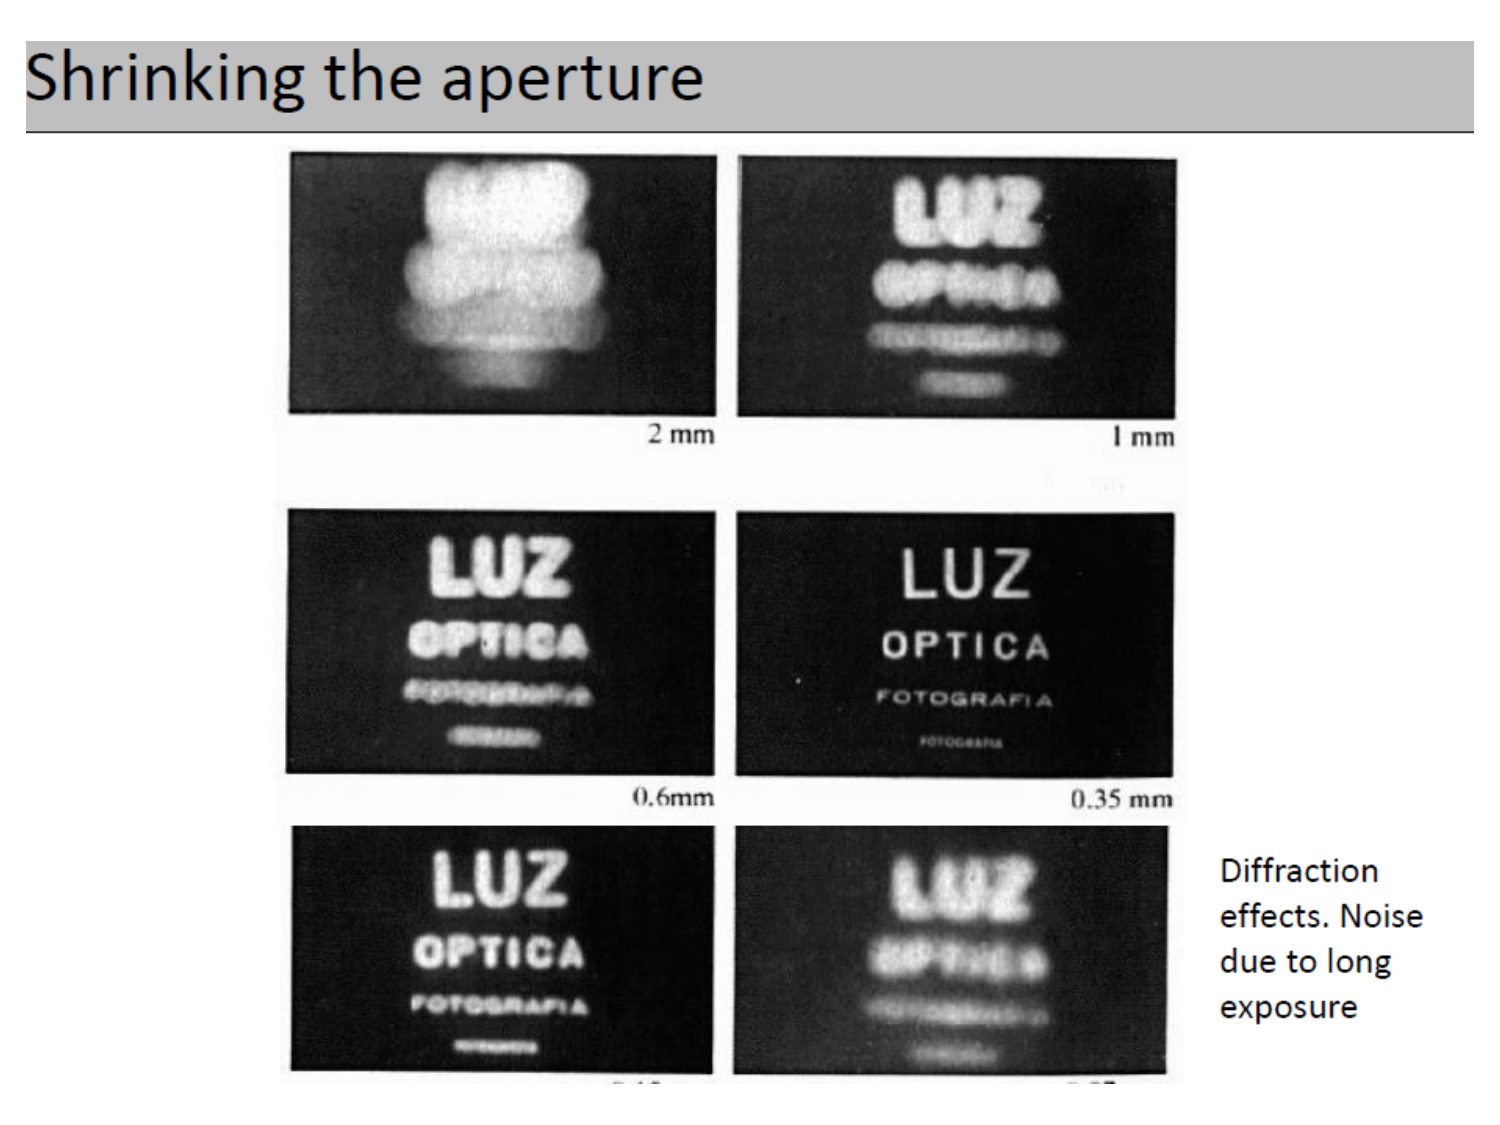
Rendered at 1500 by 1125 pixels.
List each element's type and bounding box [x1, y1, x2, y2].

picture [26, 41, 1474, 1084]
